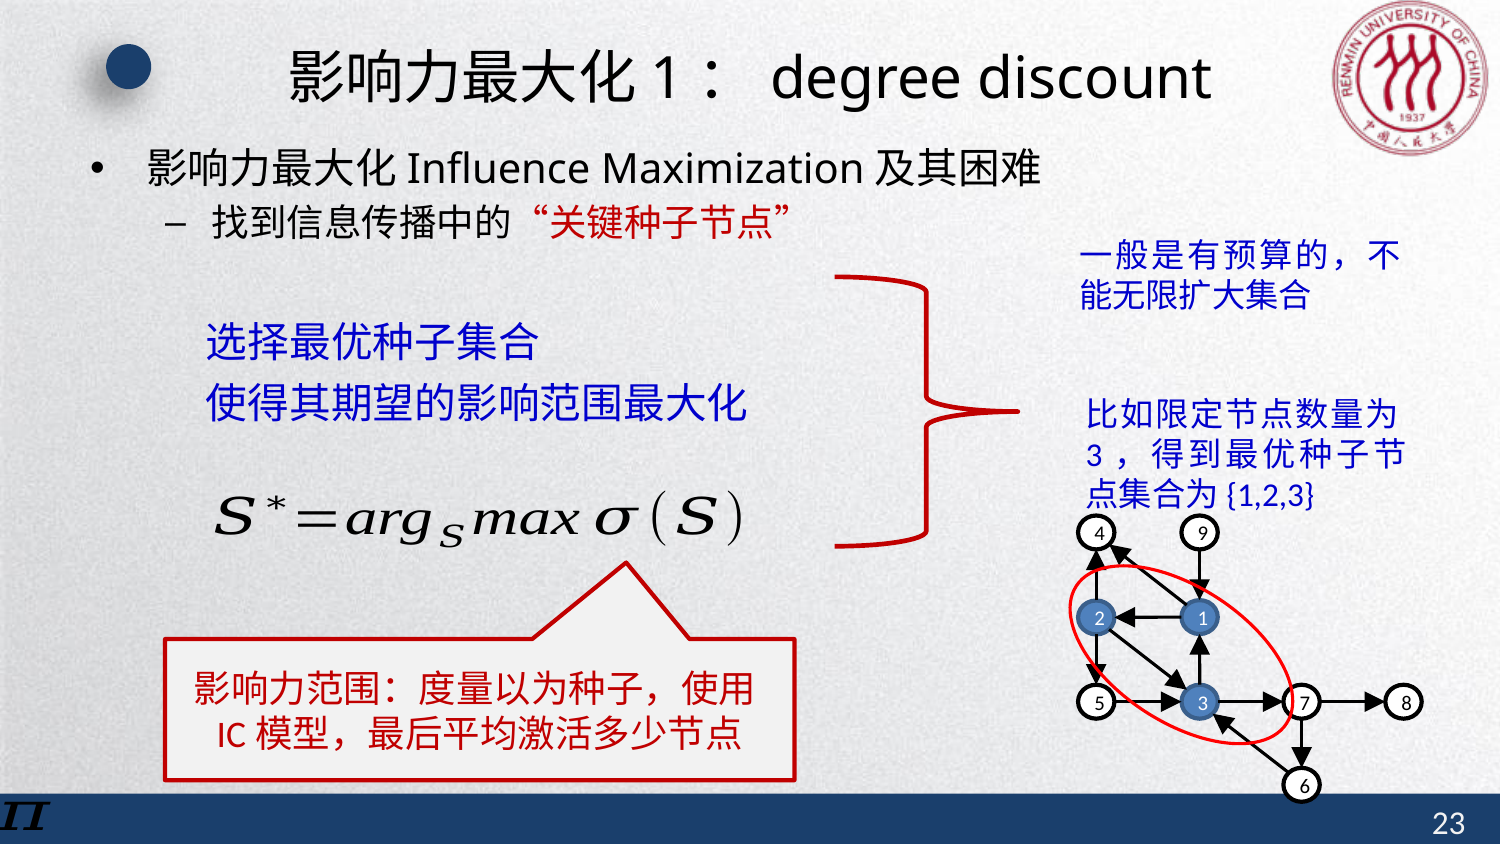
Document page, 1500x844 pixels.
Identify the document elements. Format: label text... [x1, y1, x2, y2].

text_box [834, 276, 1019, 548]
text_box 比如限定节点数量为3，得到最优种子节点集合为{1,2,3} [1070, 385, 1422, 521]
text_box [1077, 515, 1422, 802]
picture [0, 0, 1500, 793]
title 影响力最大化1：degree discount [75, 33, 1425, 116]
text_box [1067, 589, 1072, 631]
list 影响力最大化Influence Maximization及其困难 找到信息传播中的“关键种子节点” [75, 134, 1425, 781]
